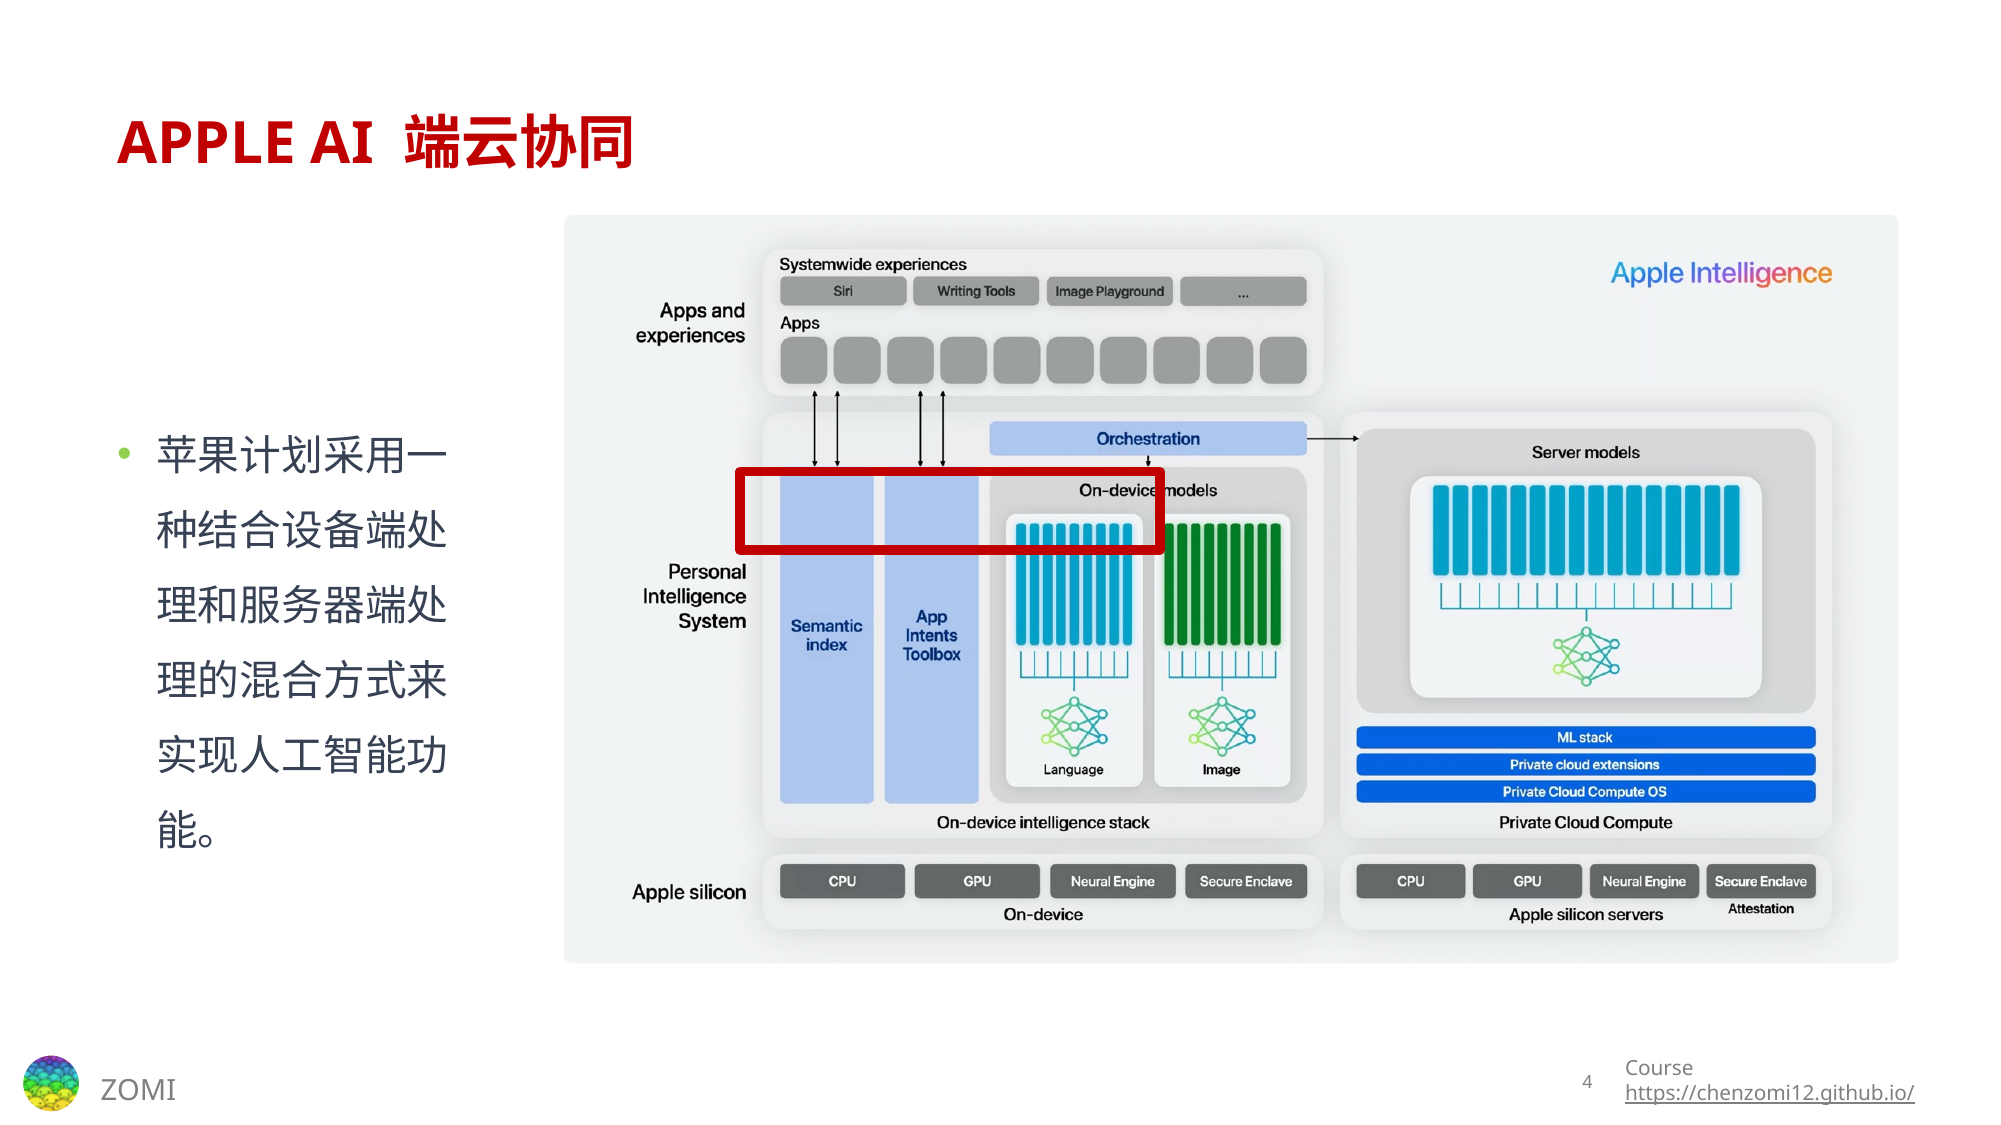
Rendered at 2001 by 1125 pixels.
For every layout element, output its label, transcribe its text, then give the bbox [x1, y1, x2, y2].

list 苹果计划采用一种结合设备端处理和服务器端处理的混合方式来实现人工智能功能。 [102, 214, 490, 1043]
picture [563, 214, 1899, 964]
title APPLE AI 端云协同 [102, 91, 1901, 189]
picture [24, 1056, 78, 1111]
